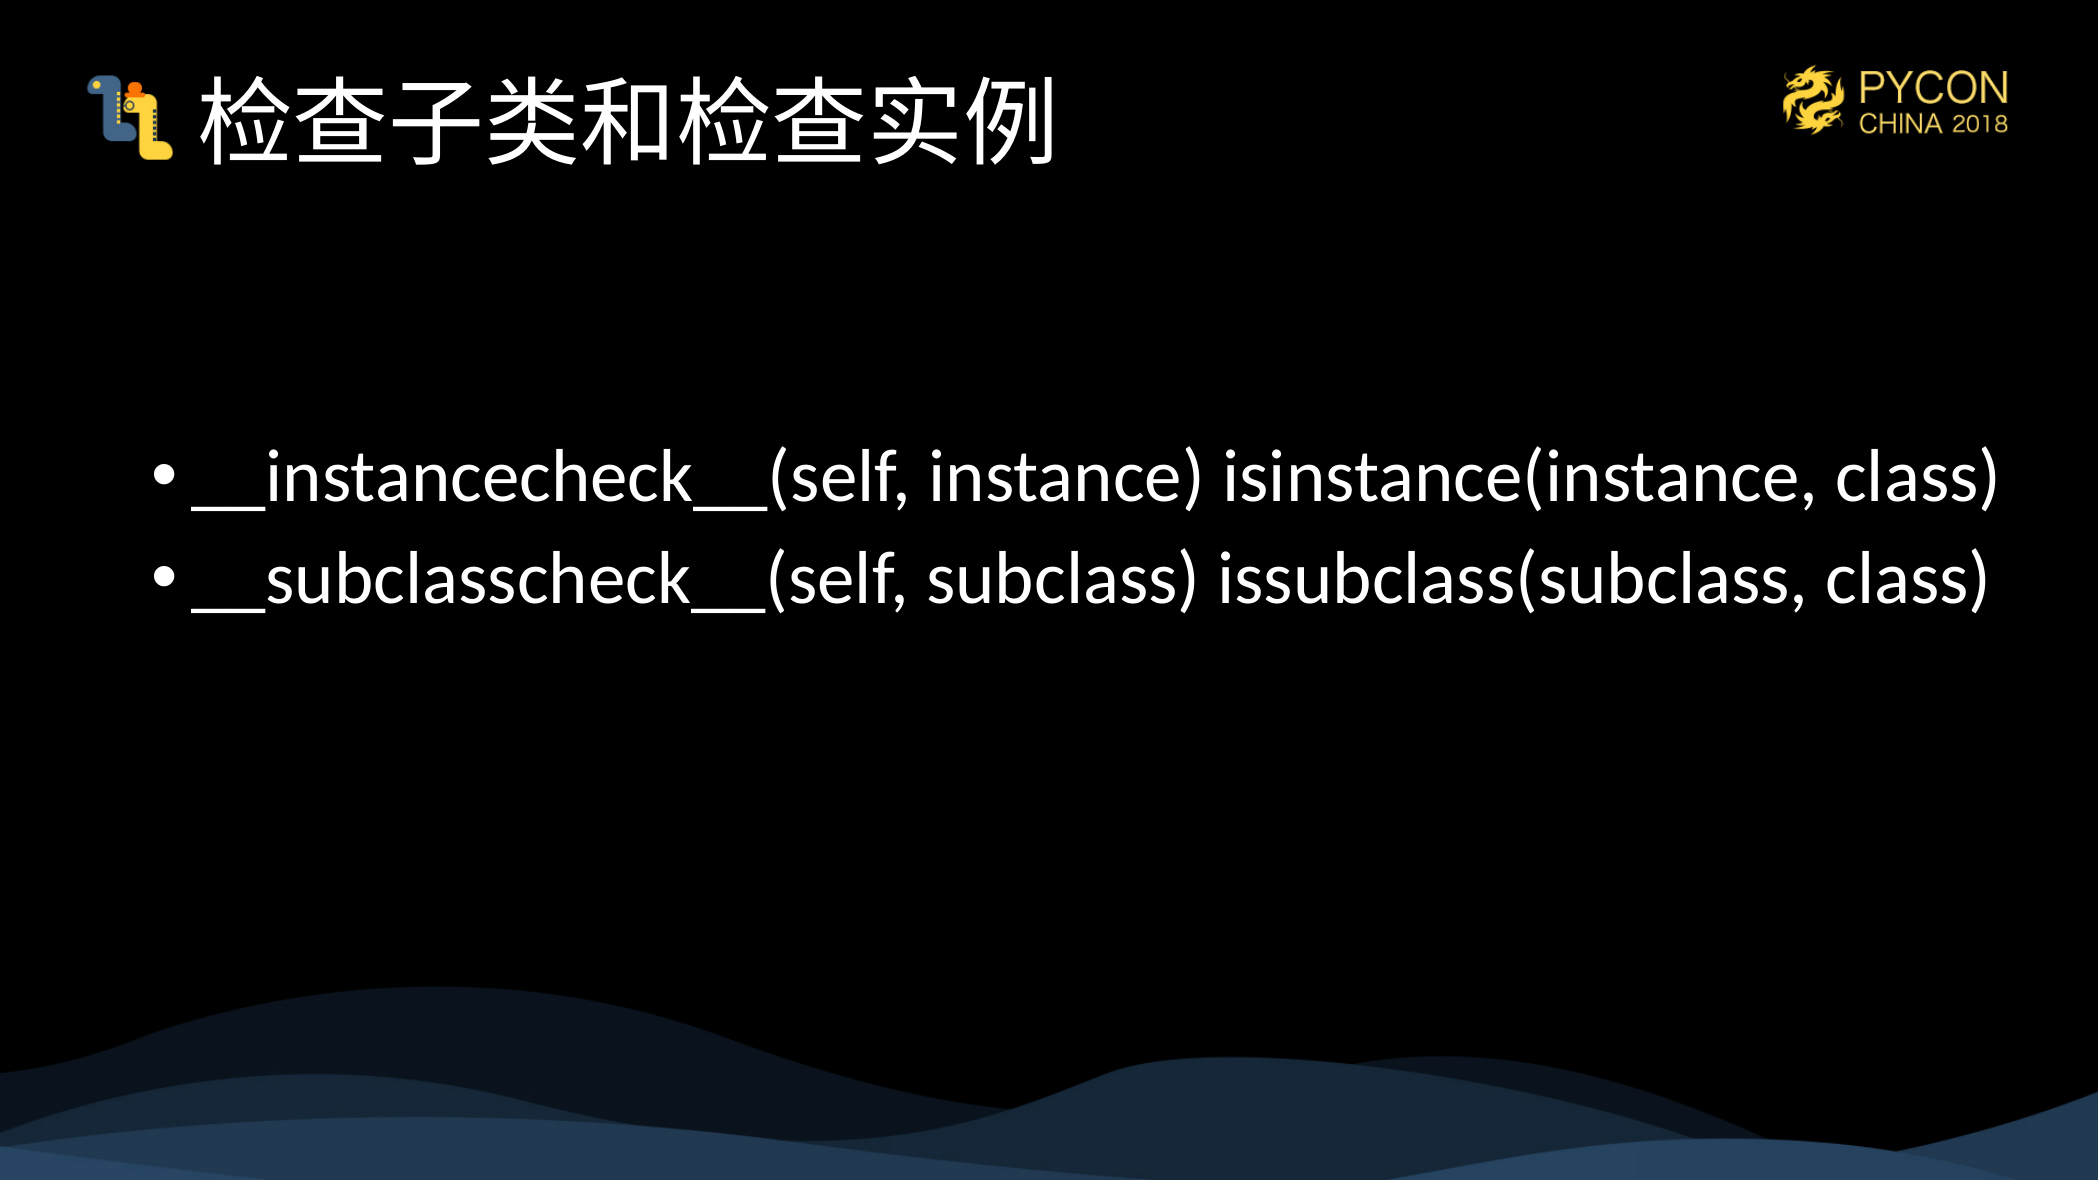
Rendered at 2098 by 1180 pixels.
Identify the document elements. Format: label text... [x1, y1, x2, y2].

picture [0, 0, 2098, 1180]
title 检查子类和检查实例 [189, 62, 1742, 191]
list __instancecheck__(self, instance) isinstance(instance, class) __subclasscheck__(self, subclass) issubclass(subclass, class) [143, 429, 2032, 1180]
